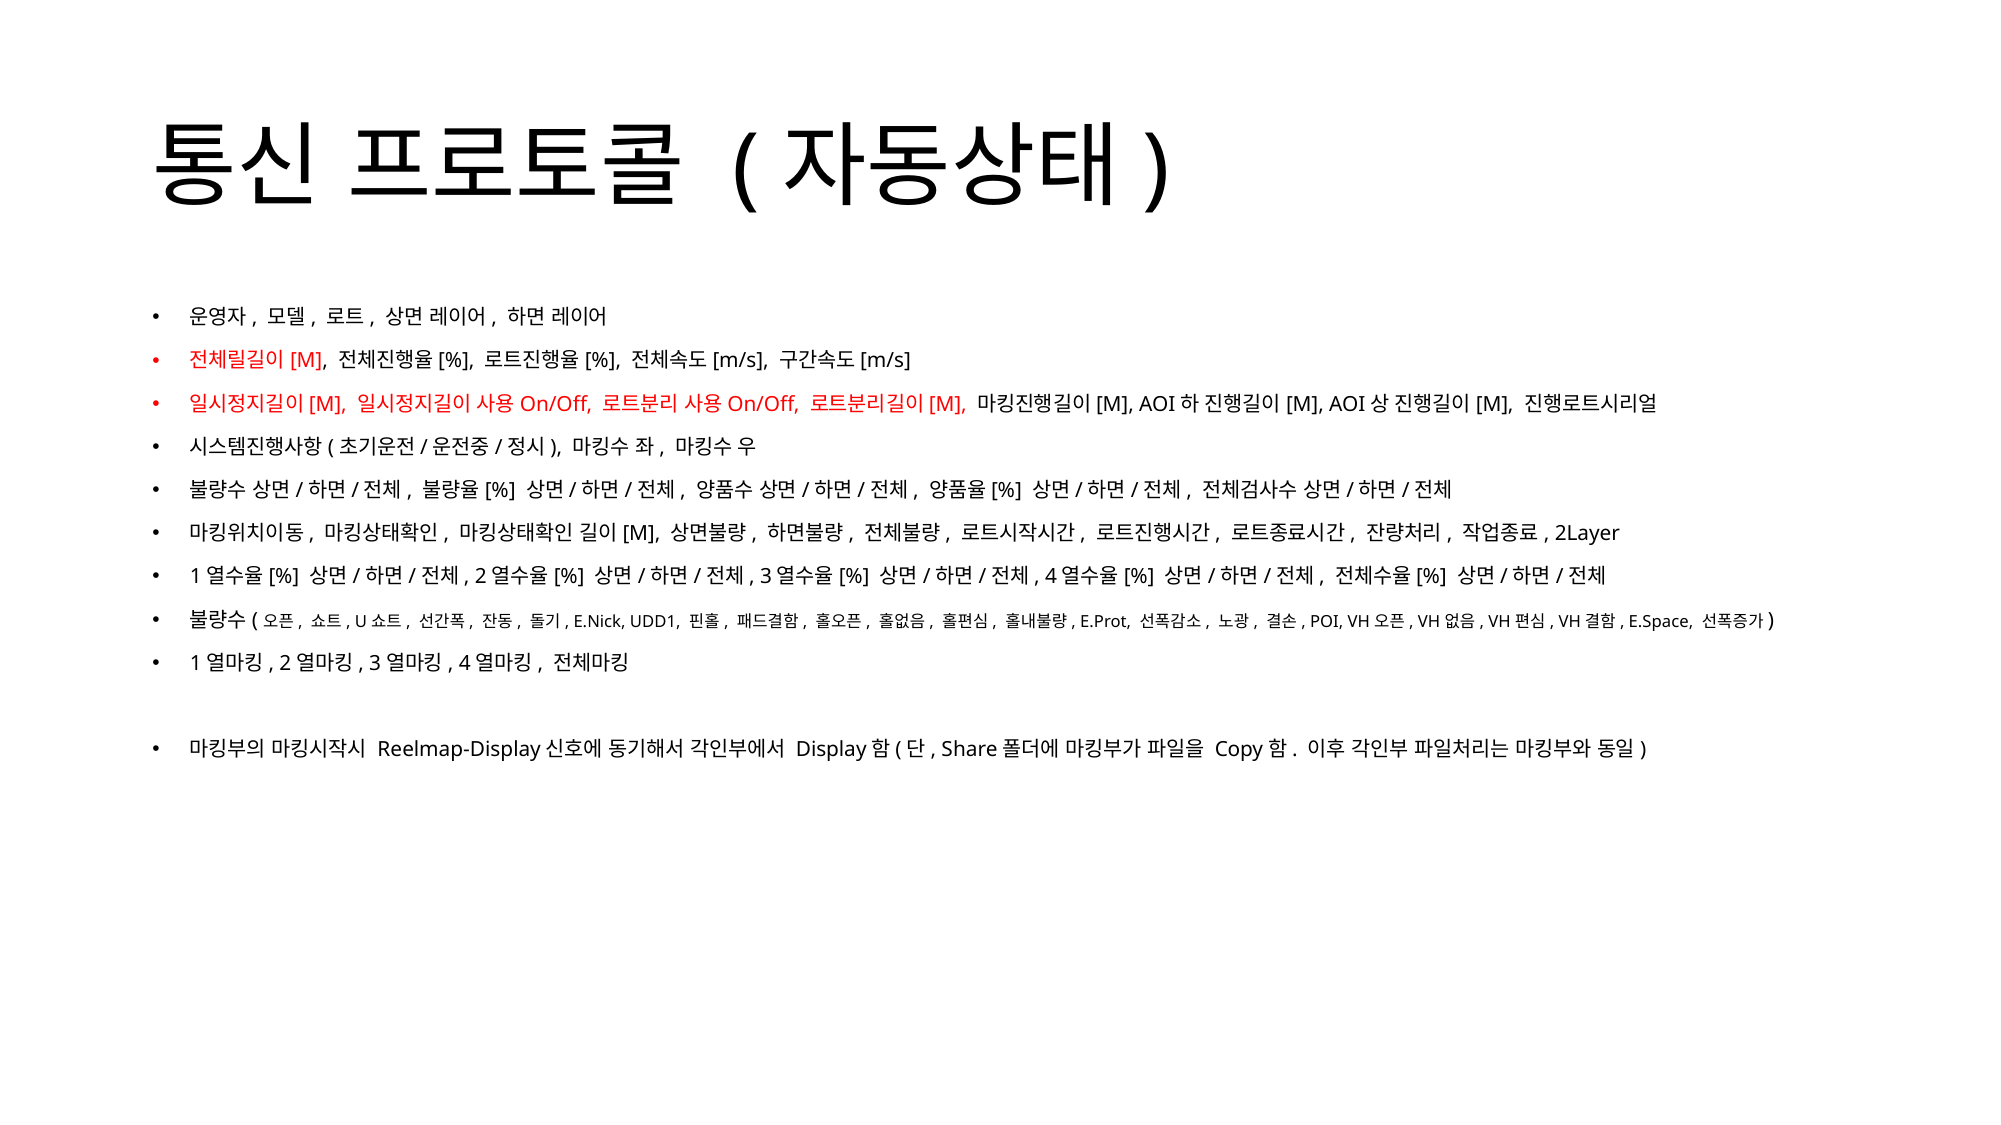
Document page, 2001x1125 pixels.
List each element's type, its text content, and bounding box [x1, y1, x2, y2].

list 운영자, 모델, 로트, 상면 레이어, 하면 레이어 전체릴길이[M], 전체진행율[%], 로트진행율[%], 전체속도[m/s], 구간속도[m/s] 일시정지길이[M], 일시정지길이 사용On/Off, 로트분리 사용On/Off, 로트분리길이[M], 마킹진행길이[M], AOI하 진행길이[M], AOI상 진행길이[M], 진행로트시리얼 시스템진행사항(초기운전/운전중/정시), 마킹수 좌, 마킹수 우 불량수 상면/하면/전체, 불량율[%] 상면/하면/전체, 양품수 상면/하면/전체, 양품율[%] 상면/하면/전체, 전체검사수 상면/하면/전체 마킹위치이동, 마킹상태확인, 마킹상태확인 길이[M], 상면불량, 하면불량, 전체불량, 로트시작시간, 로트진행시간, 로트종료시간, 잔량처리, 작업종료, 2Layer 1열수율[%] 상면/하면/전체, 2열수율[%] 상면/하면/전체, 3열수율[%] 상면/하면/전체, 4열수율[%] 상면/하면/전체, 전체수율[%] 상면/하면/전체 불량수(오픈, 쇼트, U쇼트, 선간폭, 잔동, 돌기, E.Nick, UDD1, 핀홀, 패드결함, 홀오픈, 홀없음, 홀편심, 홀내불량, E.Prot, 선폭감소, 노광, 결손, POI, VH오픈, VH없음, VH편심, VH결함, E.Space, 선폭증가) 1열마킹, 2열마킹, 3열마킹, 4열마킹, 전체마킹 마킹부의 마킹시작시 Reelmap-Display신호에 동기해서 각인부에서 Display함(단, Share폴더에 마킹부가 파일을 Copy함. 이후 각인부 파일처리는 마킹부와 동일) [137, 299, 1863, 1014]
title 통신 프로토콜 (자동상태) [137, 59, 1863, 278]
